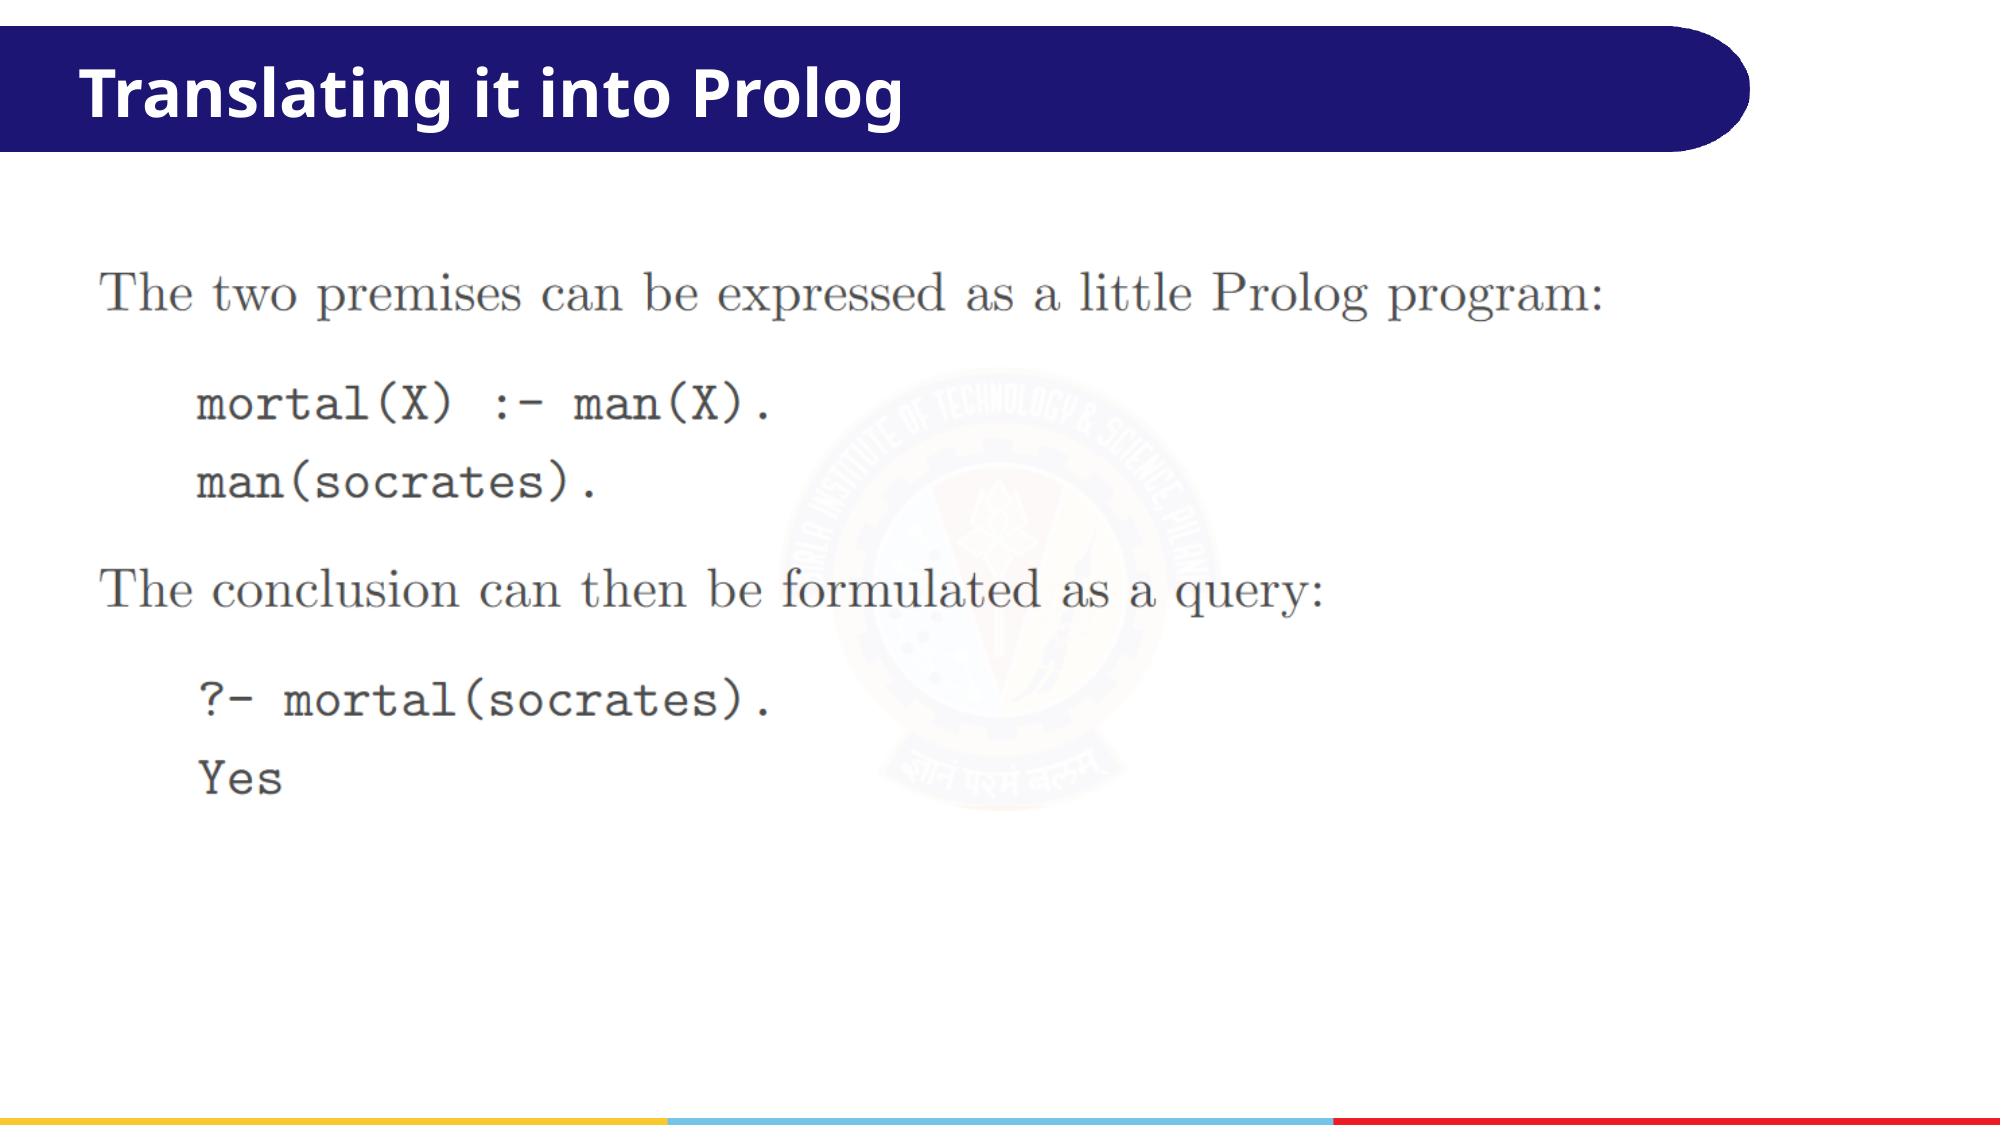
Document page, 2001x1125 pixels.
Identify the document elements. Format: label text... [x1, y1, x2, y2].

picture [0, 1118, 2000, 1125]
title Translating it into Prolog [63, 33, 1593, 159]
picture [81, 249, 1611, 807]
picture [0, 26, 1750, 152]
